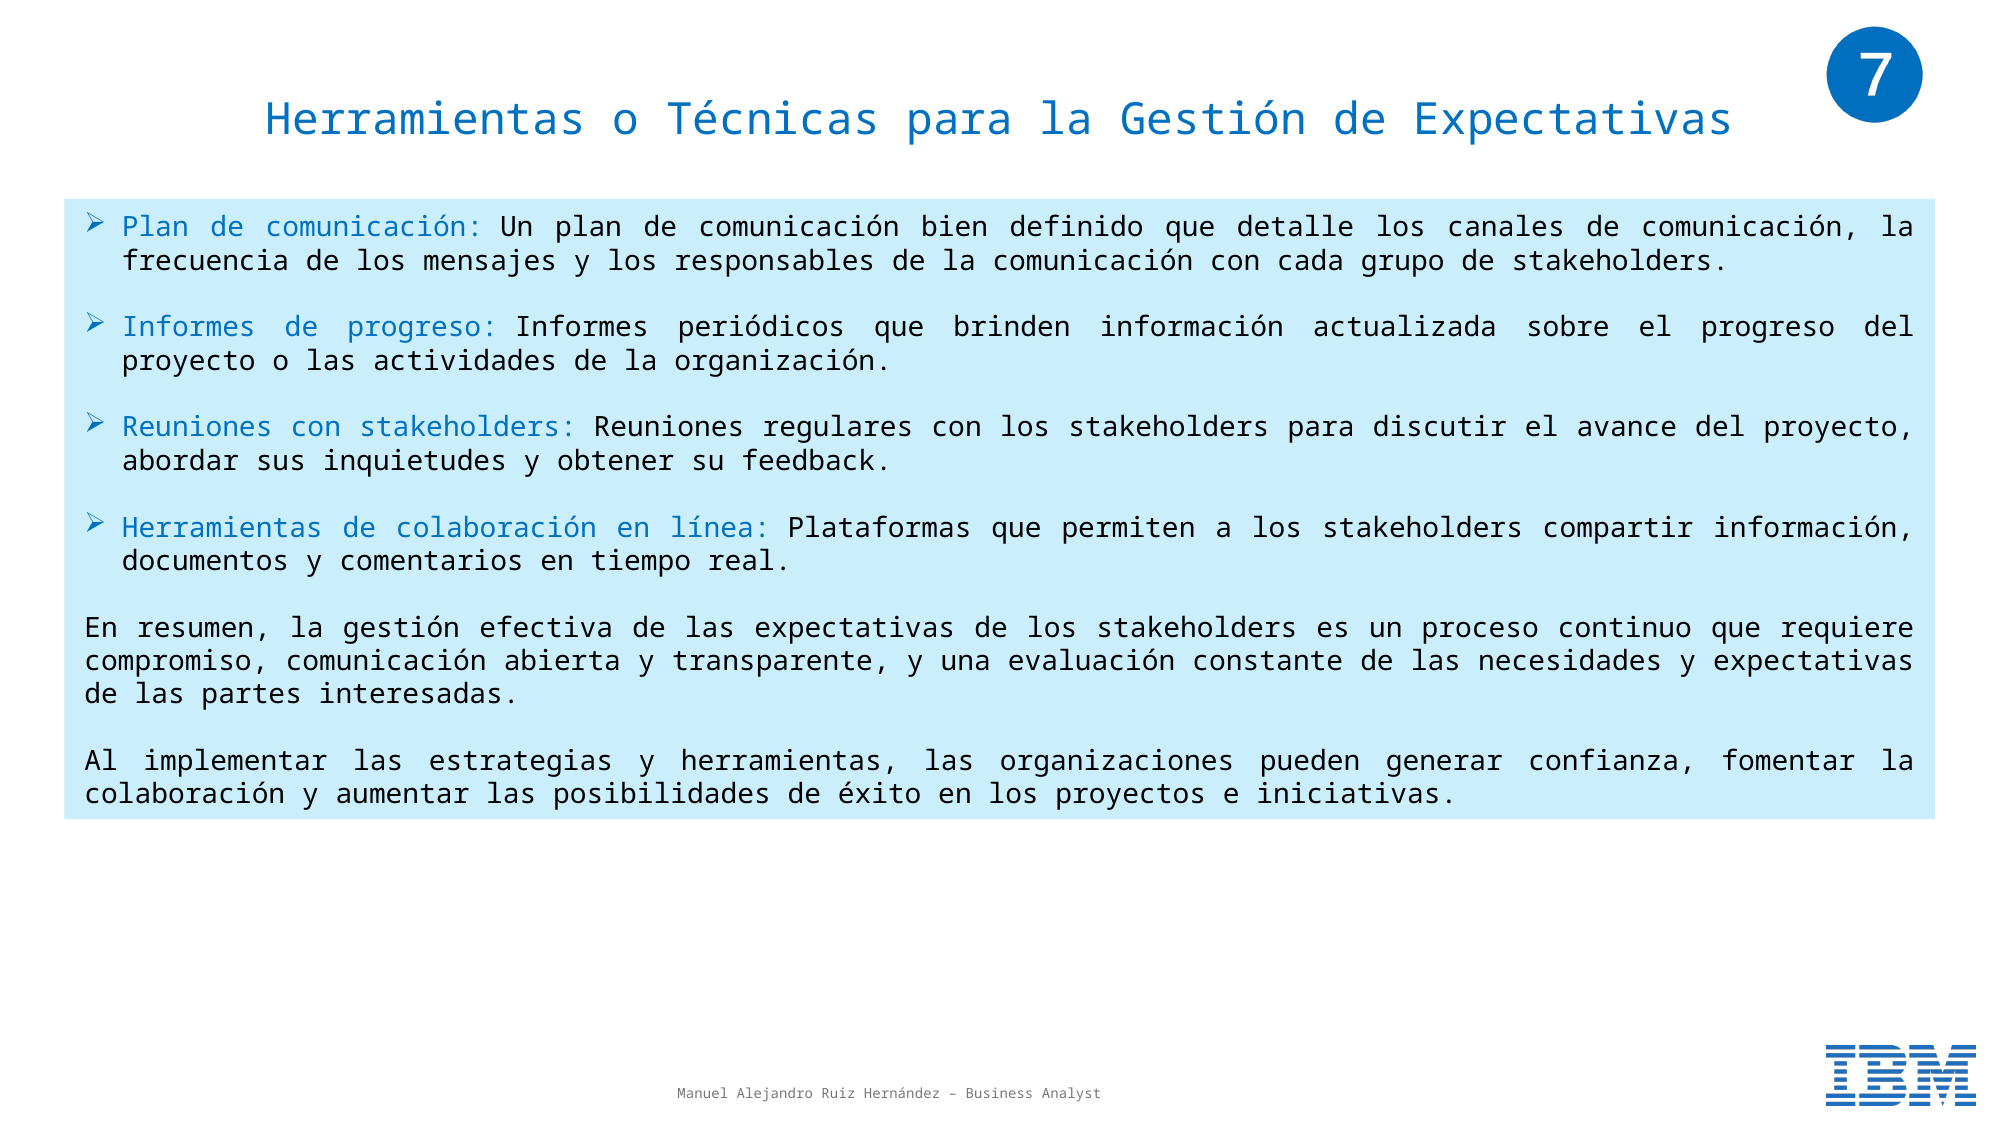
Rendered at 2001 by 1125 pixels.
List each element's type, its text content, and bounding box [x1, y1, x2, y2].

footer Manuel Alejandro Ruiz Hernández – Business Analyst [662, 1063, 1338, 1124]
picture [1826, 1045, 1977, 1107]
text_box Herramientas o Técnicas para la Gestión de Expectativas [181, 80, 1822, 154]
picture [1813, 13, 1936, 136]
text_box Plan de comunicación: Un plan de comunicación bien definido que detalle los canales de comunicación, la frecuencia de los mensajes y los responsables de la comunicación con cada grupo de stakeholders. Informes de progreso: Informes periódicos que brinden información actualizada sobre el progreso del proyecto o las actividades de la organización. Reuniones con stakeholders: Reuniones regulares con los stakeholders para discutir el avance del proyecto, abordar sus inquietudes y obtener su feedback. Herramientas de colaboración en línea: Plataformas que permiten a los stakeholders compartir información, documentos y comentarios en tiempo real. En resumen, la gestión efectiva de las expectativas de los stakeholders es un proceso continuo que requiere compromiso, comunicación abierta y transparente, y una evaluación constante de las necesidades y expectativas de las partes interesadas. Al implementar las estrategias y herramientas, las organizaciones pueden generar confianza, fomentar la colaboración y aumentar las posibilidades de éxito en los proyectos e iniciativas. [63, 198, 1936, 820]
